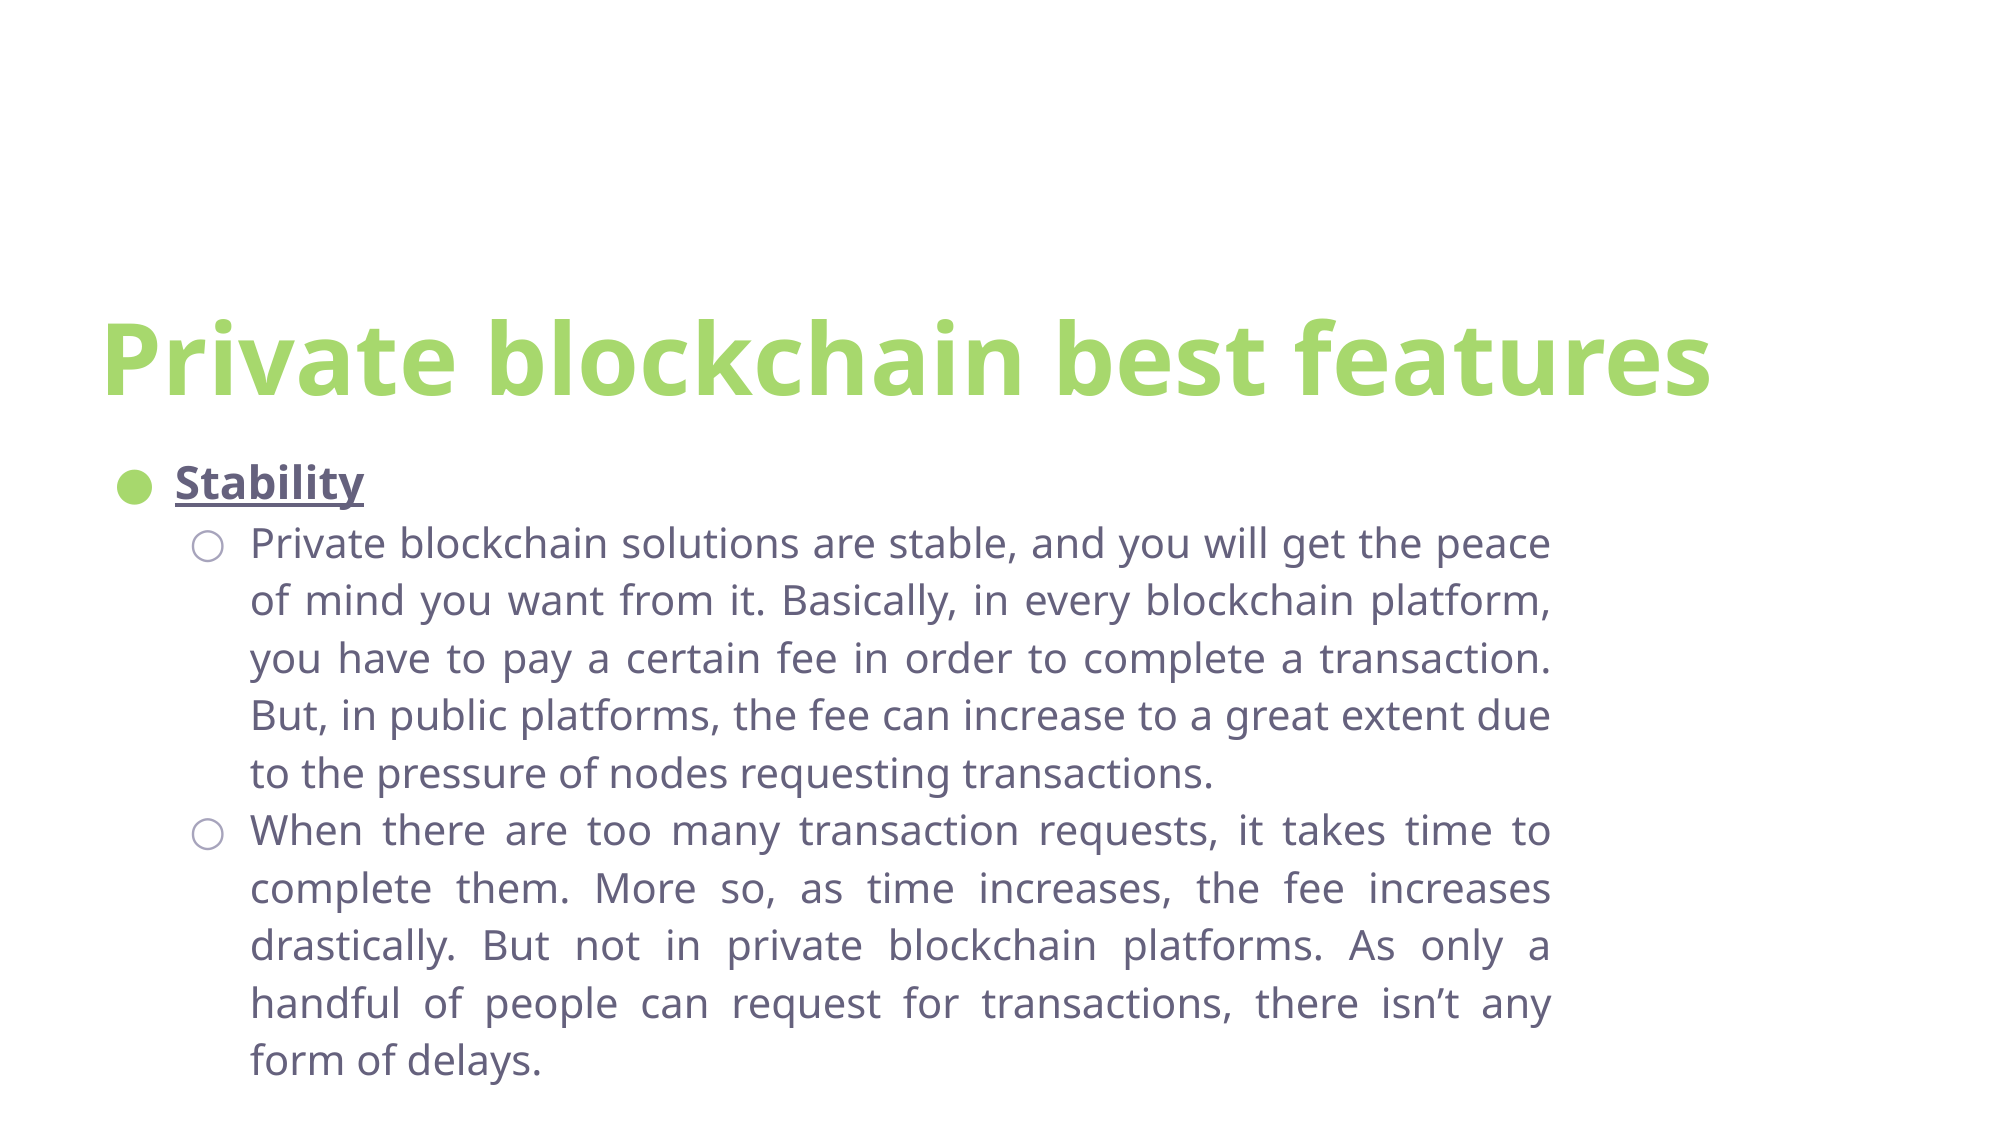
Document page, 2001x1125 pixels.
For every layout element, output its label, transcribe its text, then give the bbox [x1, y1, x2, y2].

list Stability Private blockchain solutions are stable, and you will get the peace of mind you want from it. Basically, in every blockchain platform, you have to pay a certain fee in order to complete a transaction. But, in public platforms, the fee can increase to a great extent due to the pressure of nodes requesting transactions. When there are too many transaction requests, it takes time to complete them. More so, as time increases, the fee increases drastically. But not in private blockchain platforms. As only a handful of people can request for transactions, there isn’t any form of delays. [99, 445, 1553, 854]
title Private blockchain best features [99, 228, 1812, 416]
